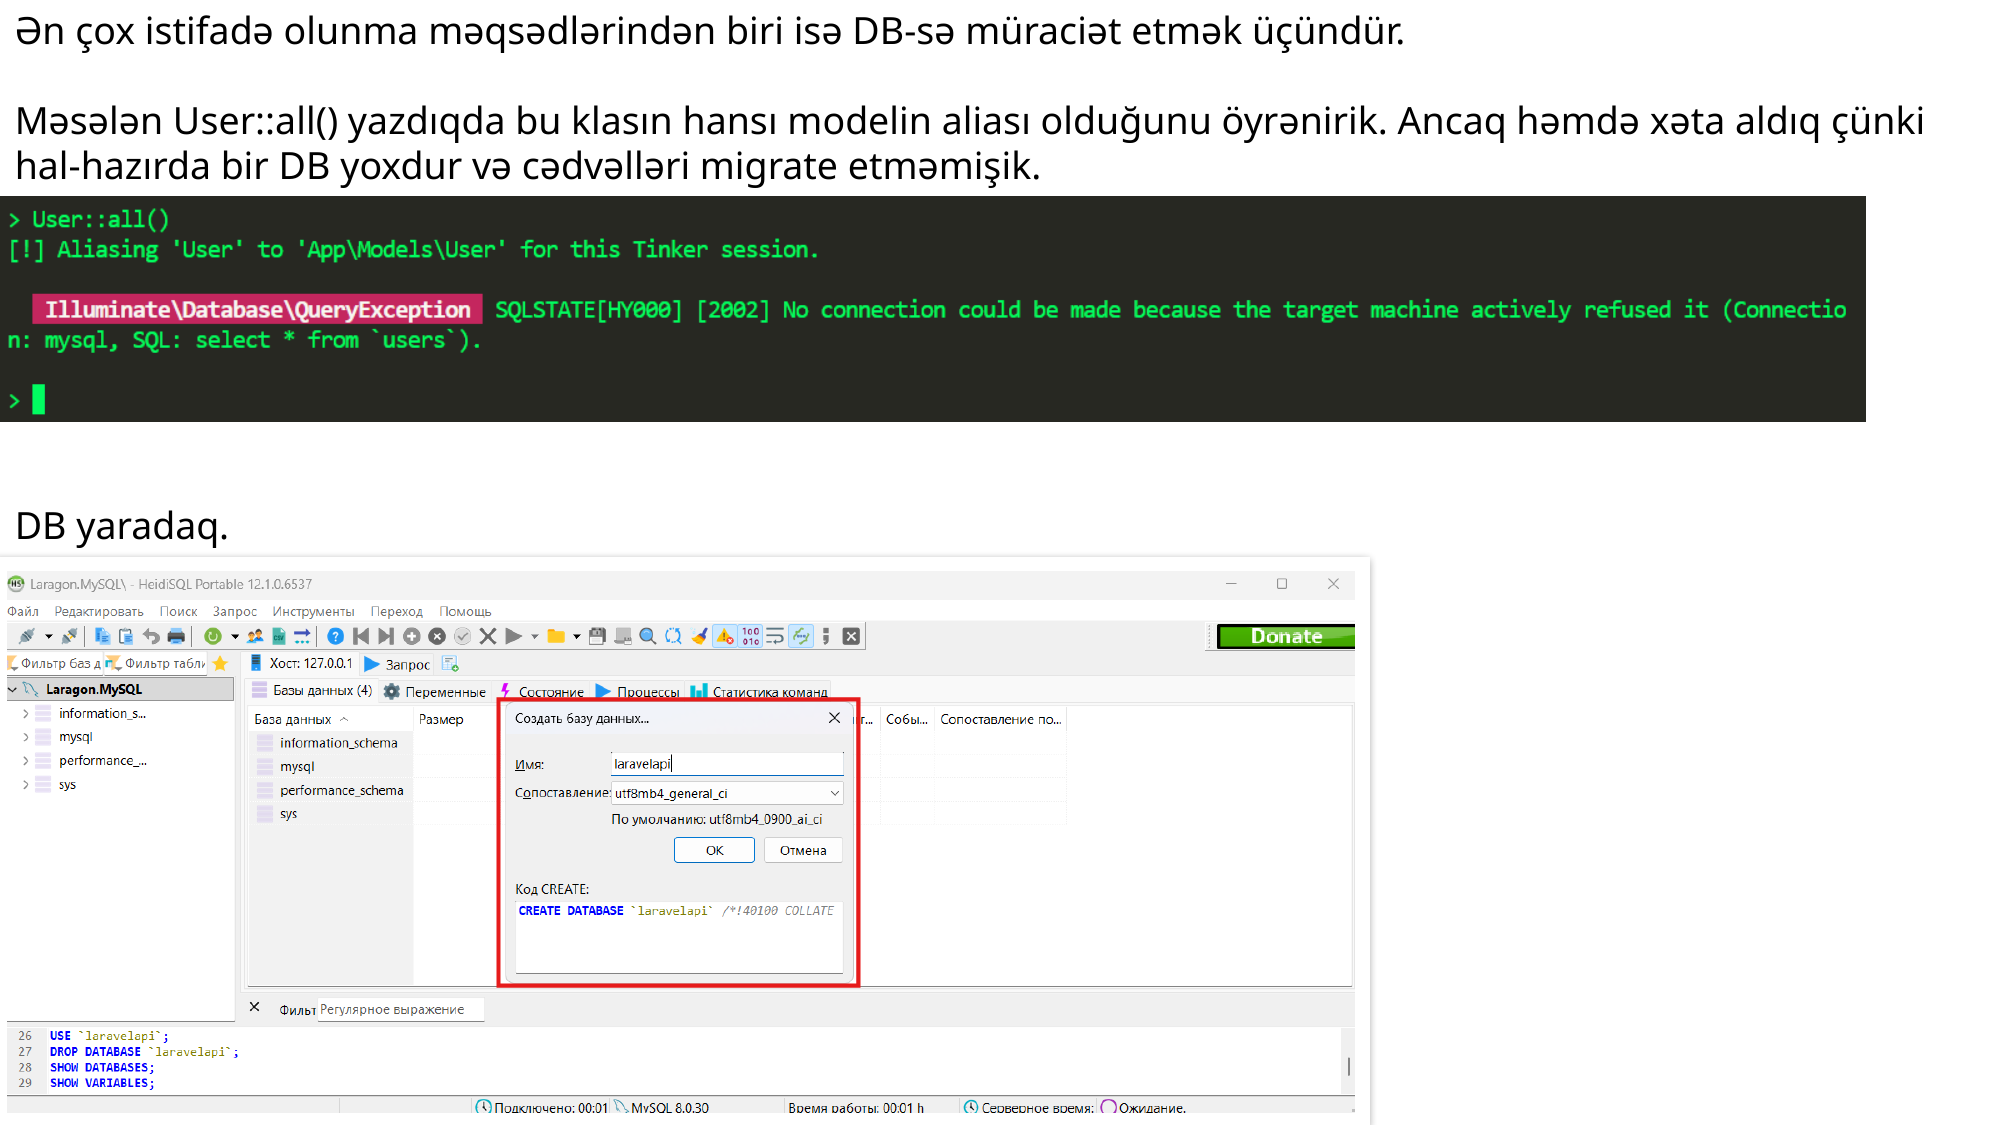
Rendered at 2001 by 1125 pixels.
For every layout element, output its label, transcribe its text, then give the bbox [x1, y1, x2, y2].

picture [6, 570, 1356, 1114]
picture [0, 196, 1866, 423]
text_box Ən çox istifadə olunma məqsədlərindən biri isə DB-sə müraciət etmək üçündür. Məsələn User::all() yazdıqda bu klasın hansı modelin aliası olduğunu öyrənirik. Ancaq həmdə xəta aldıq çünki hal-hazırda bir DB yoxdur və cədvəlləri migrate etməmişik. DB yaradaq. [0, 0, 2000, 555]
